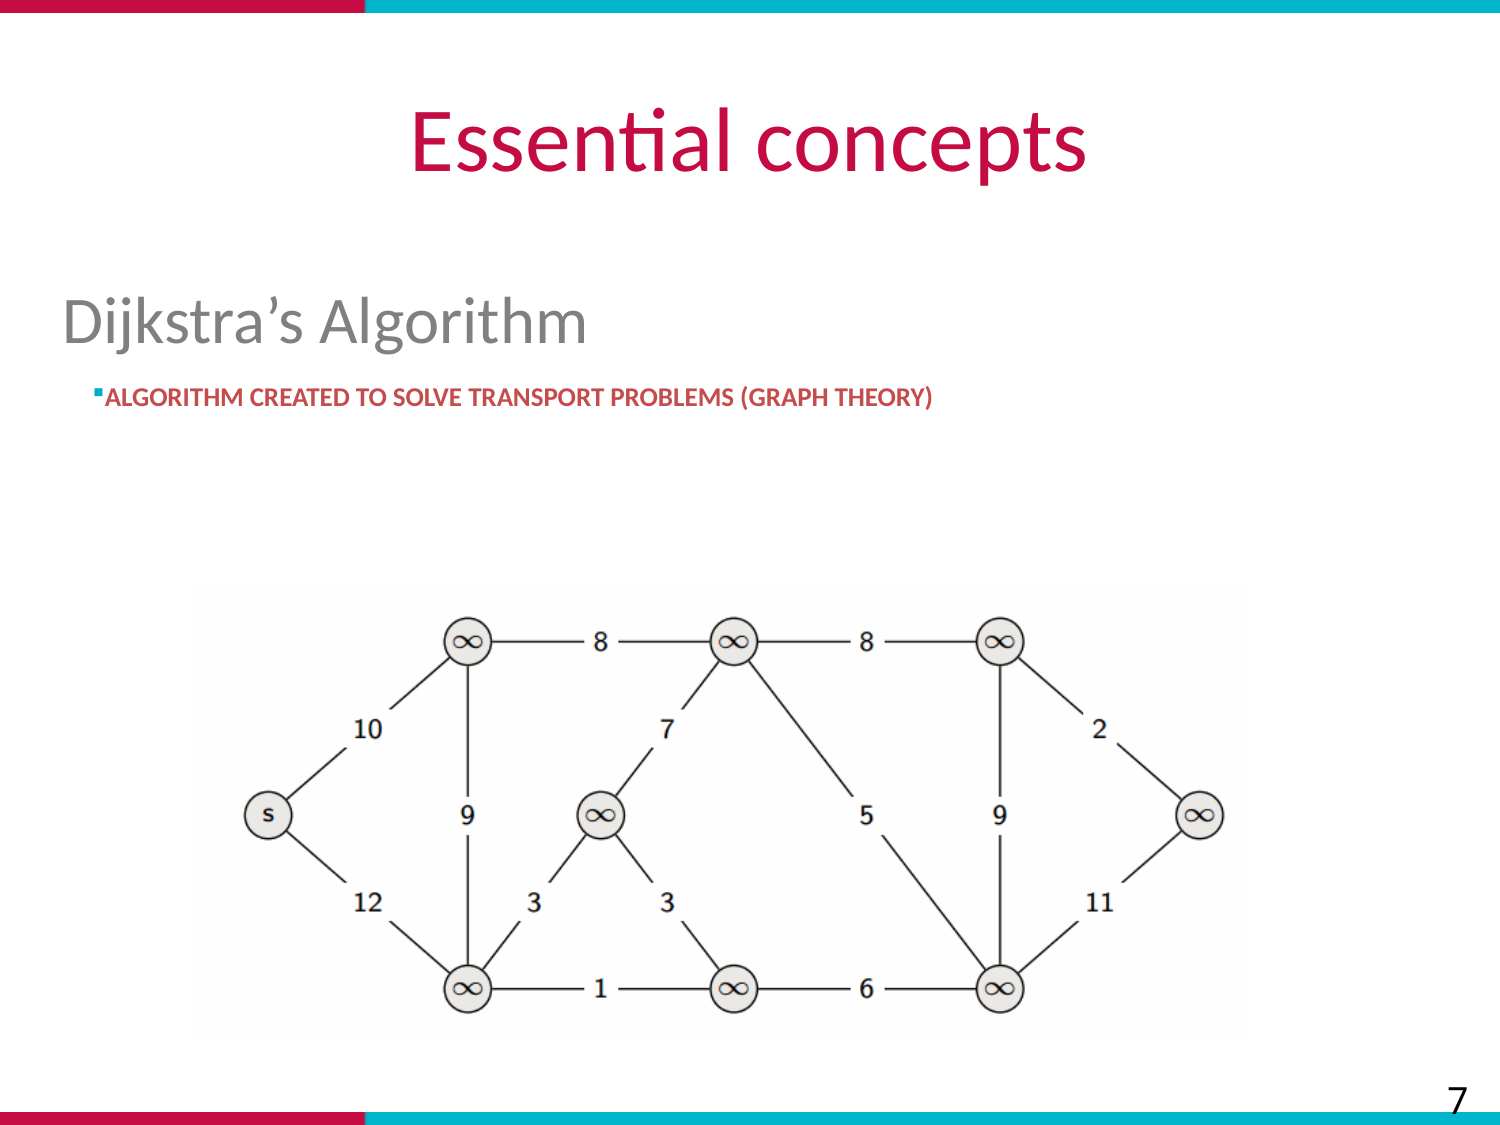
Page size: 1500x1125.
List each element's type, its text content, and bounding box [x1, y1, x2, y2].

text_box 7 [1415, 1079, 1500, 1125]
picture [0, 0, 1500, 13]
title Essential concepts [235, 41, 1264, 229]
list Dijkstra’s Algorithm Algorithm created to solve transport problems (Graph Theory) [47, 229, 1401, 1078]
picture [193, 583, 1246, 1040]
picture [0, 1112, 1415, 1125]
